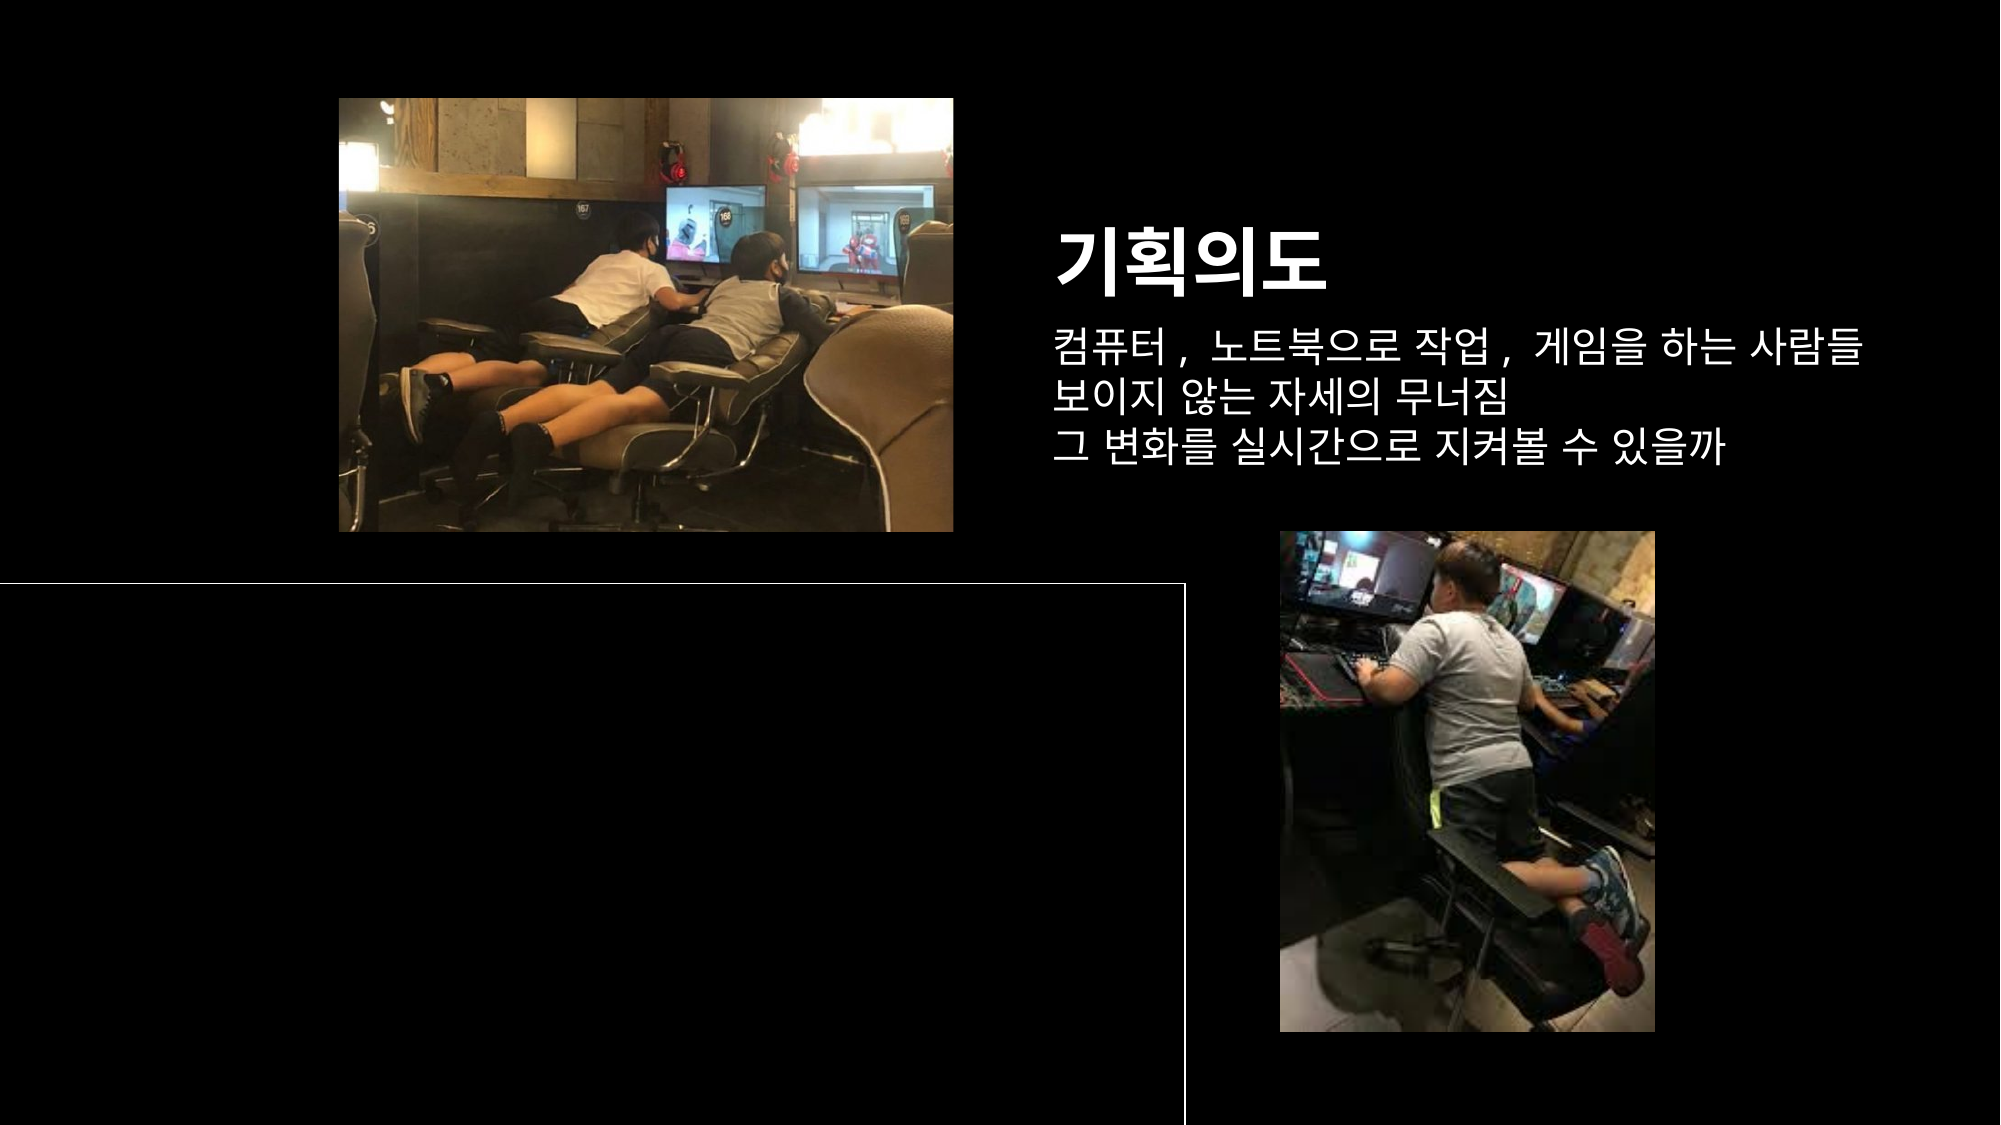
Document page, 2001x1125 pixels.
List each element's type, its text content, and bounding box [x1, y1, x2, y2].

picture [338, 97, 954, 533]
text_box 컴퓨터, 노트북으로 작업, 게임을 하는 사람들 보이지 않는 자세의 무너짐 그 변화를 실시간으로 지켜볼 수 있을까 [1038, 313, 1880, 479]
text_box 기획의도 [1039, 208, 1345, 313]
picture [1280, 531, 1656, 1032]
